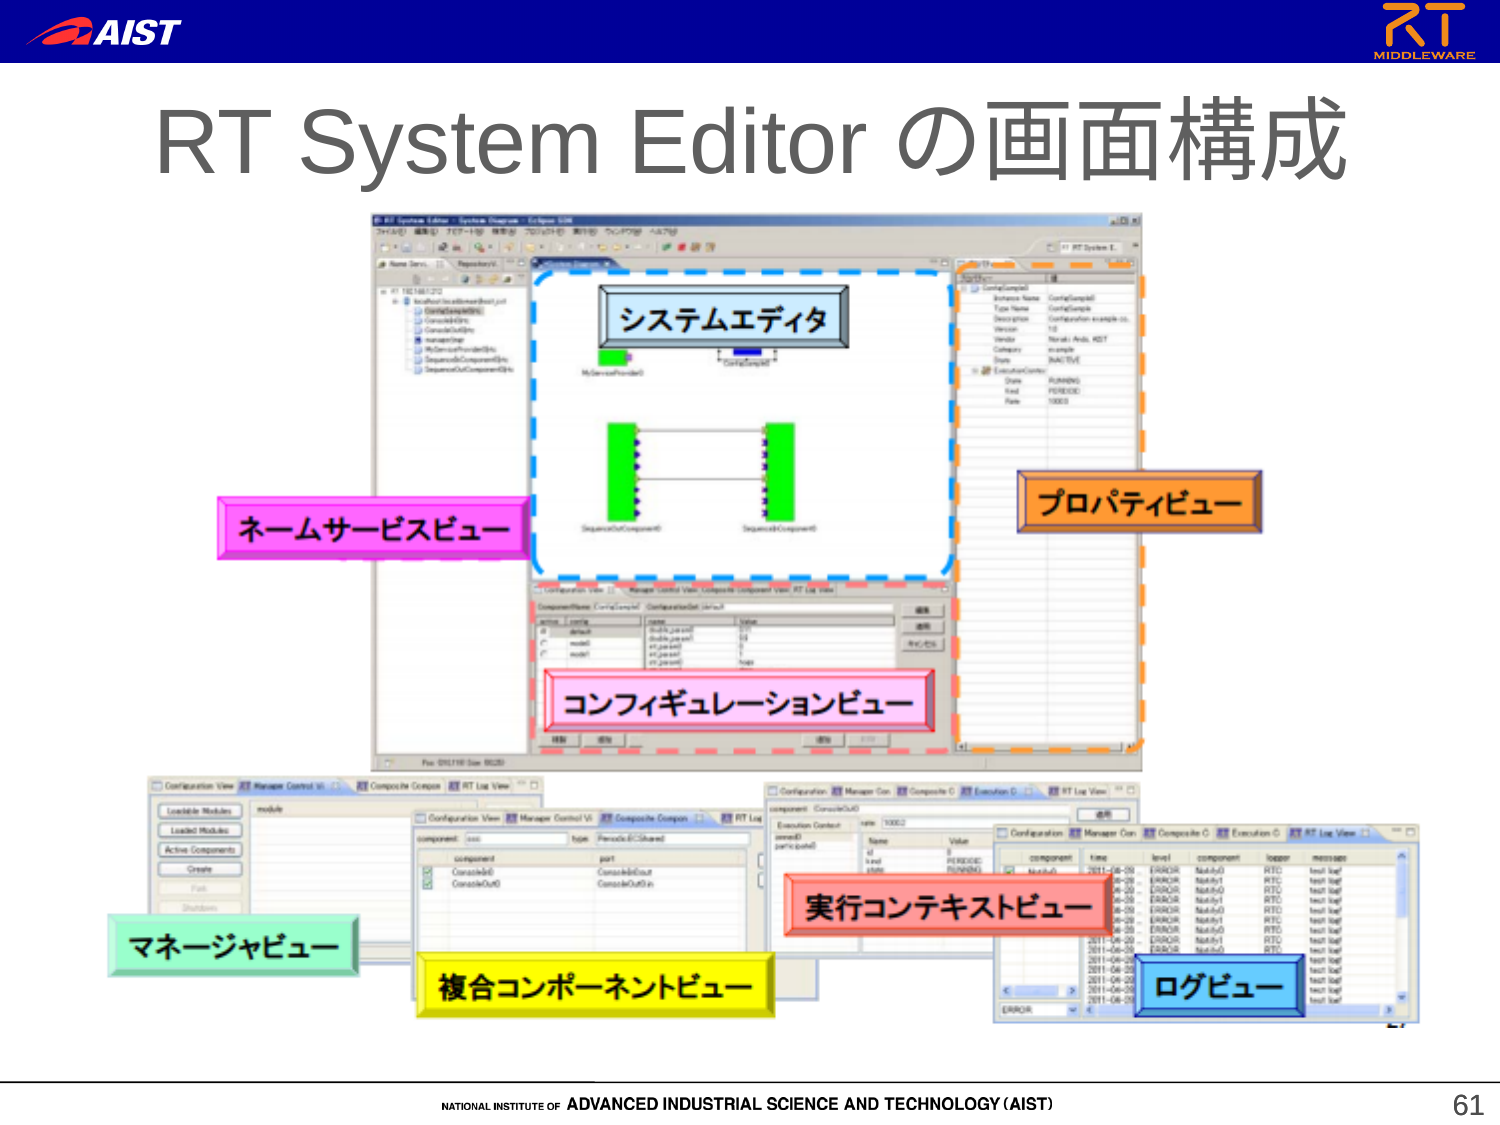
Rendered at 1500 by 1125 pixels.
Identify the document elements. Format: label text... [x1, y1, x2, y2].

text_box 61 [1149, 1078, 1500, 1125]
title RT System Editorの画面構成 [29, 66, 1474, 208]
picture [0, 0, 1500, 63]
picture [48, 207, 1475, 1028]
picture [442, 1097, 1052, 1110]
